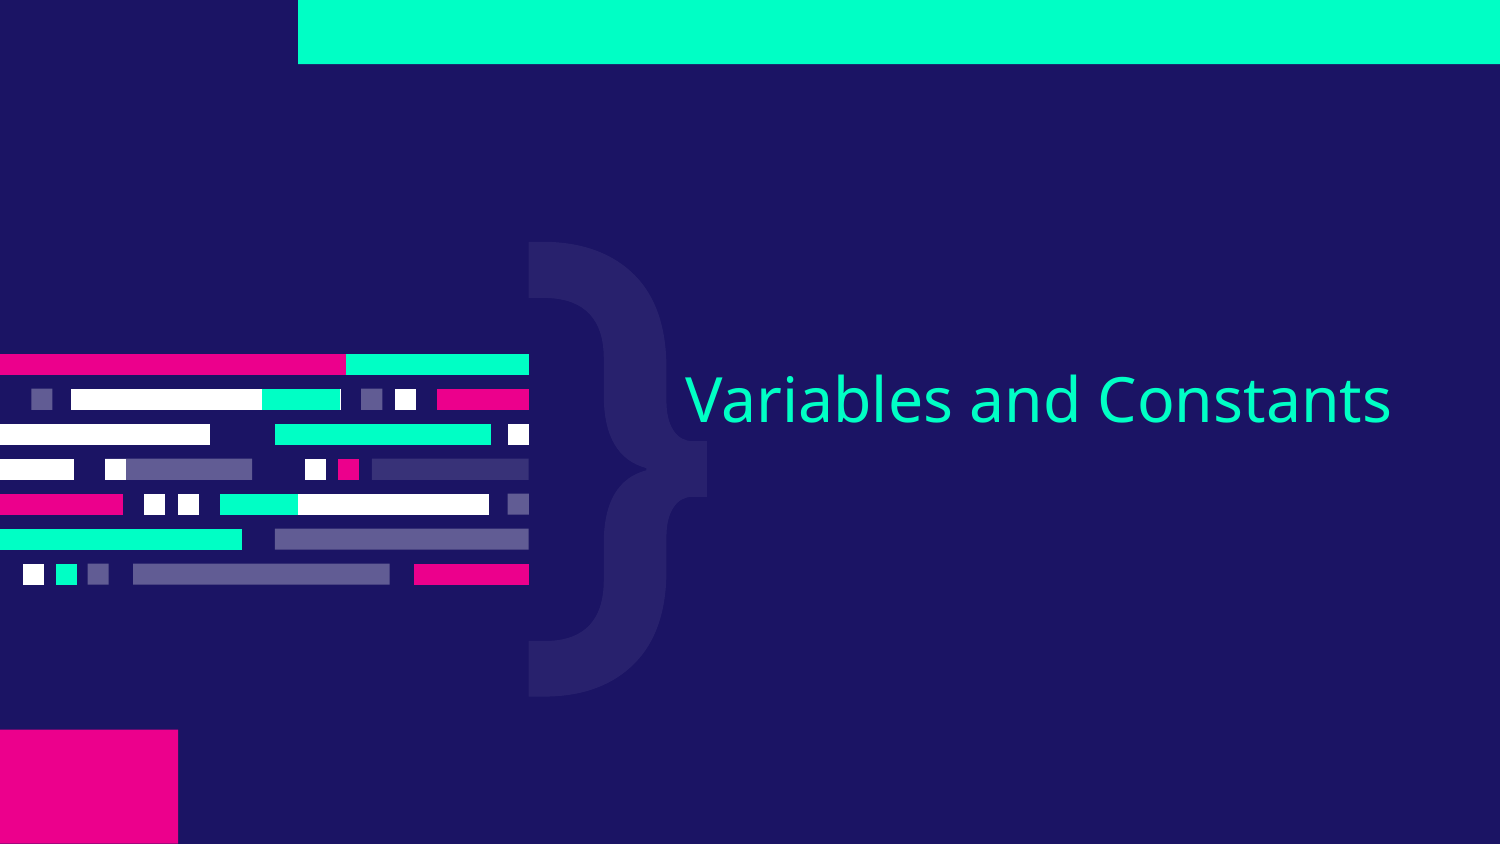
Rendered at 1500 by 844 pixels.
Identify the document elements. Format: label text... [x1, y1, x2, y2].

title Variables and Constants [655, 345, 1409, 455]
